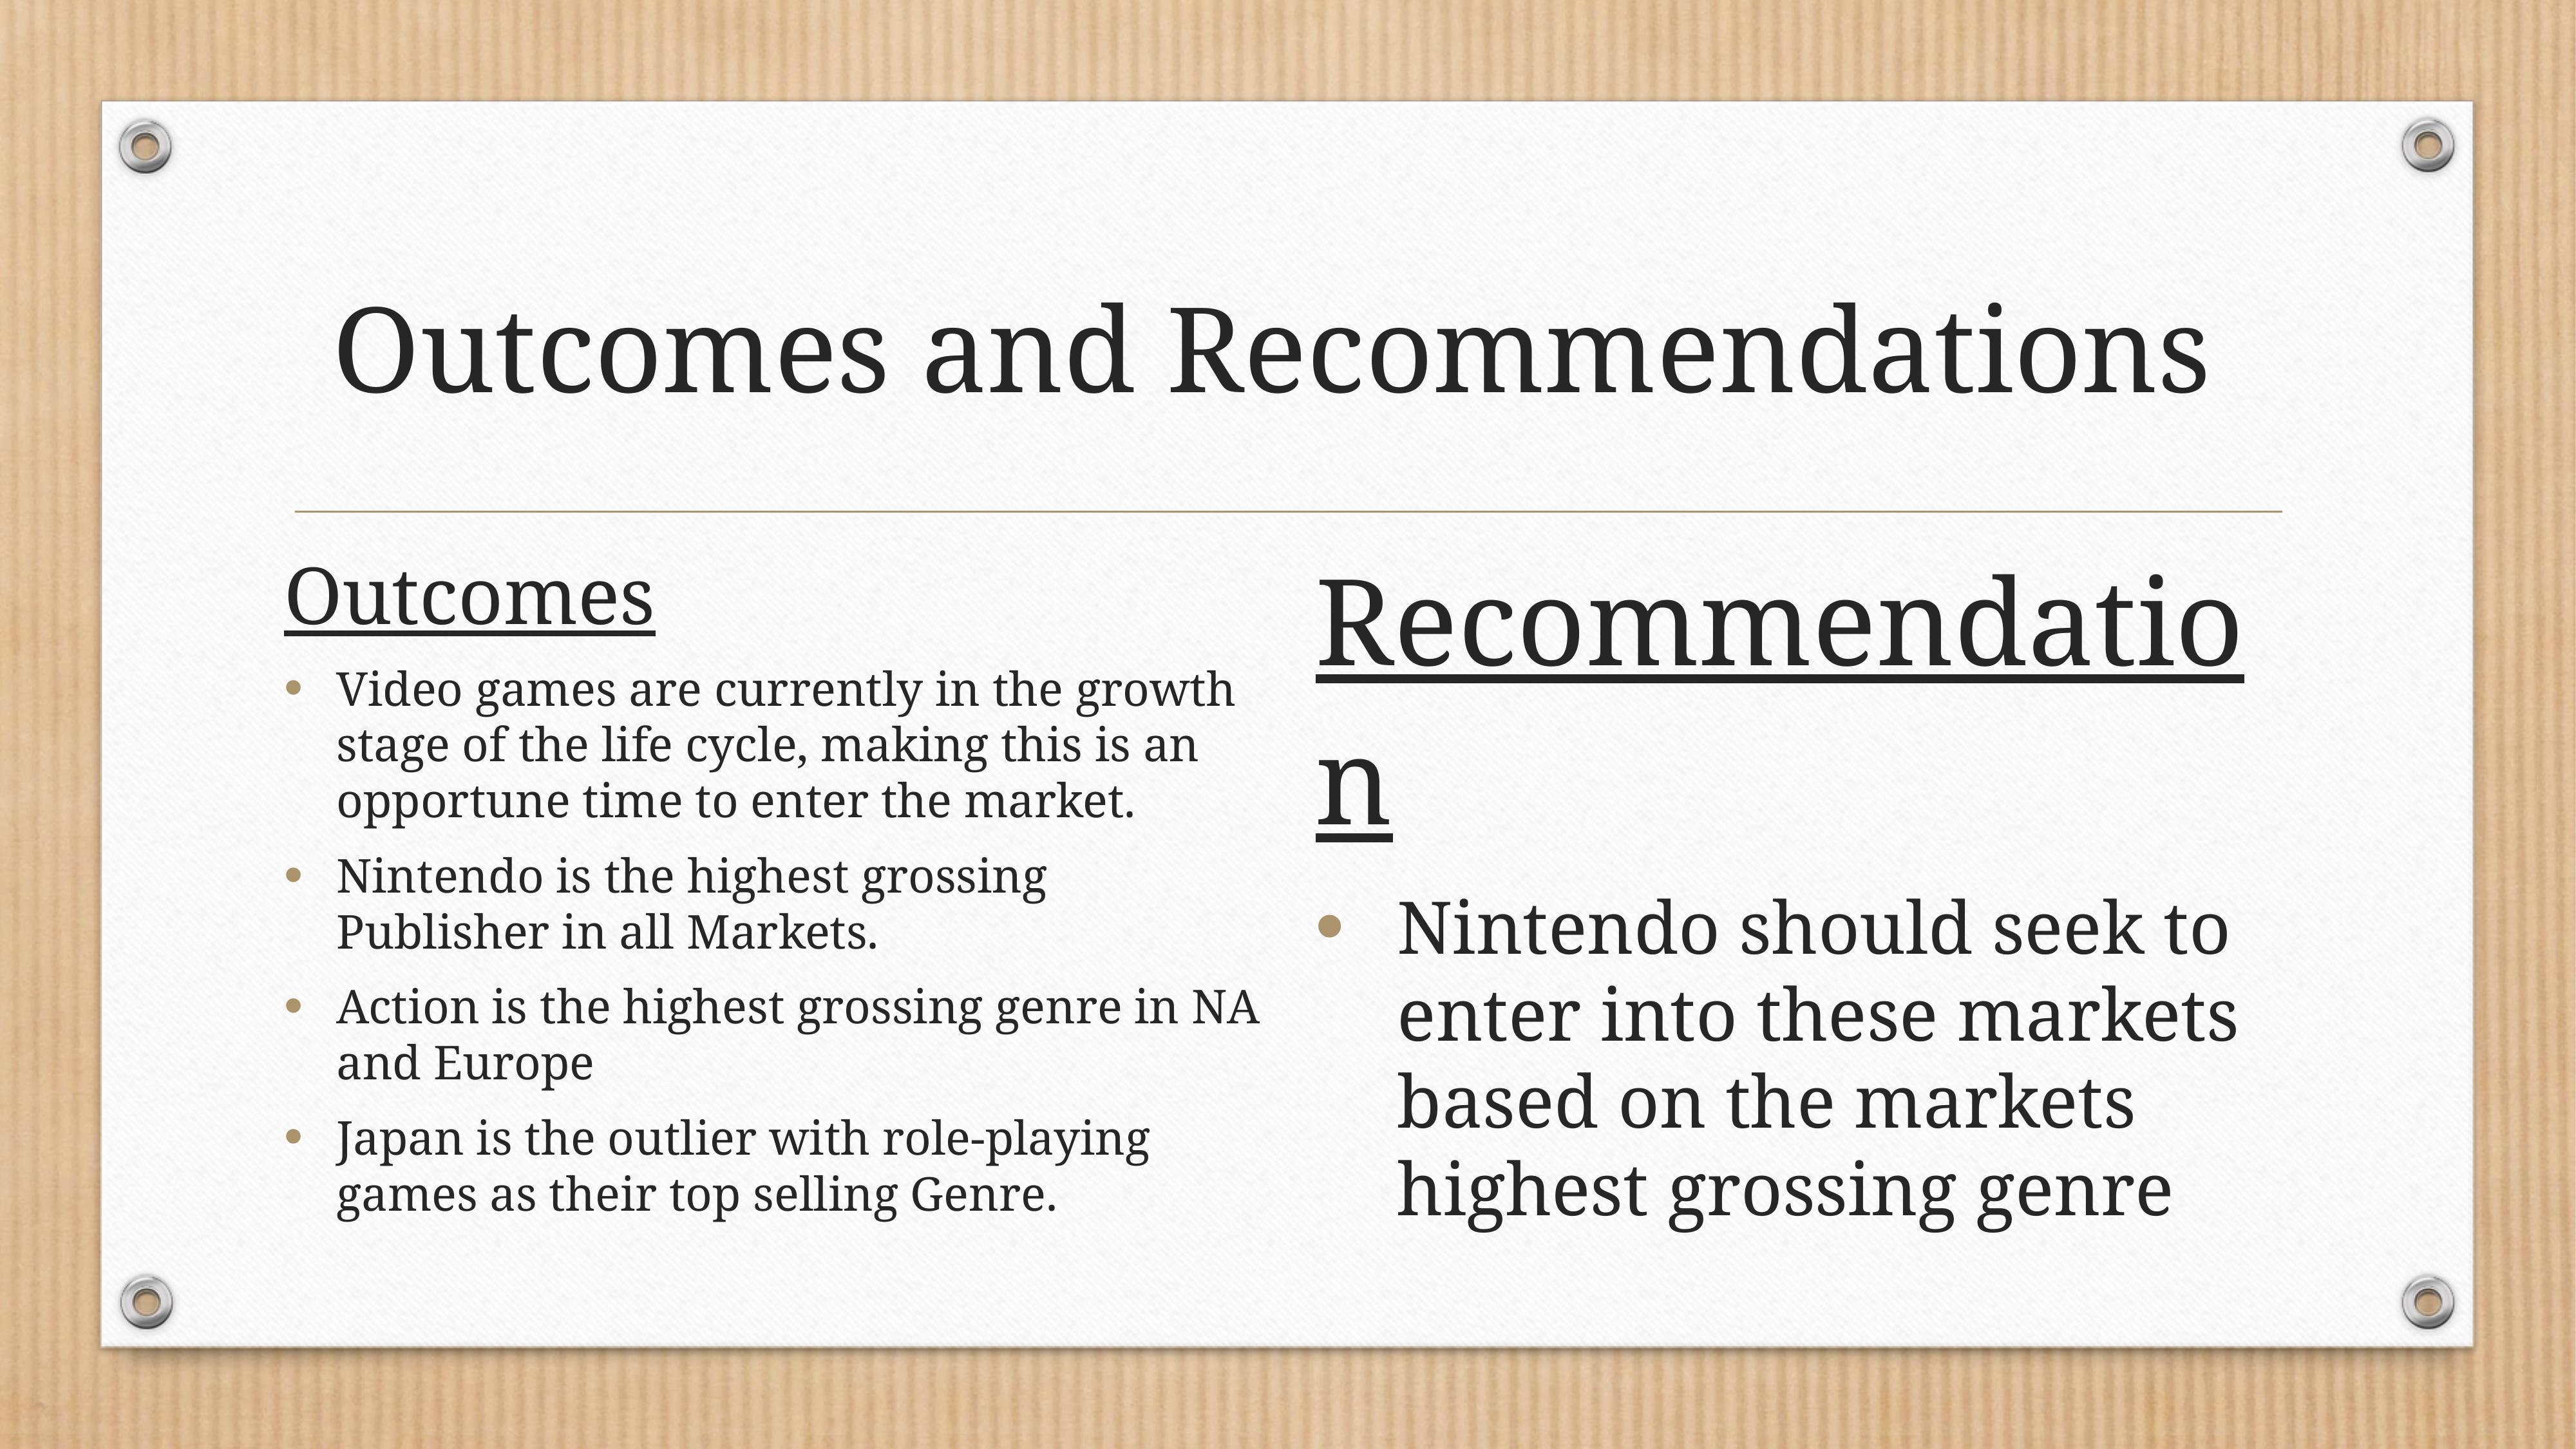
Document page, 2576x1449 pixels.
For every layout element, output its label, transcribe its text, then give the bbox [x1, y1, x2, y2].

list Recommendation Nintendo should seek to enter into these markets based on the markets highest grossing genre [1305, 541, 2303, 1240]
title Outcomes and Recommendations [273, 207, 2302, 483]
list Outcomes Video games are currently in the growth stage of the life cycle, making this is an opportune time to enter the market. ​Nintendo is the highest grossing Publisher in all Markets. ​Action is the highest grossing genre in NA and Europe ​Japan is the outlier with role-playing games as their top selling Genre. [274, 541, 1271, 1240]
picture [0, 0, 2576, 1449]
